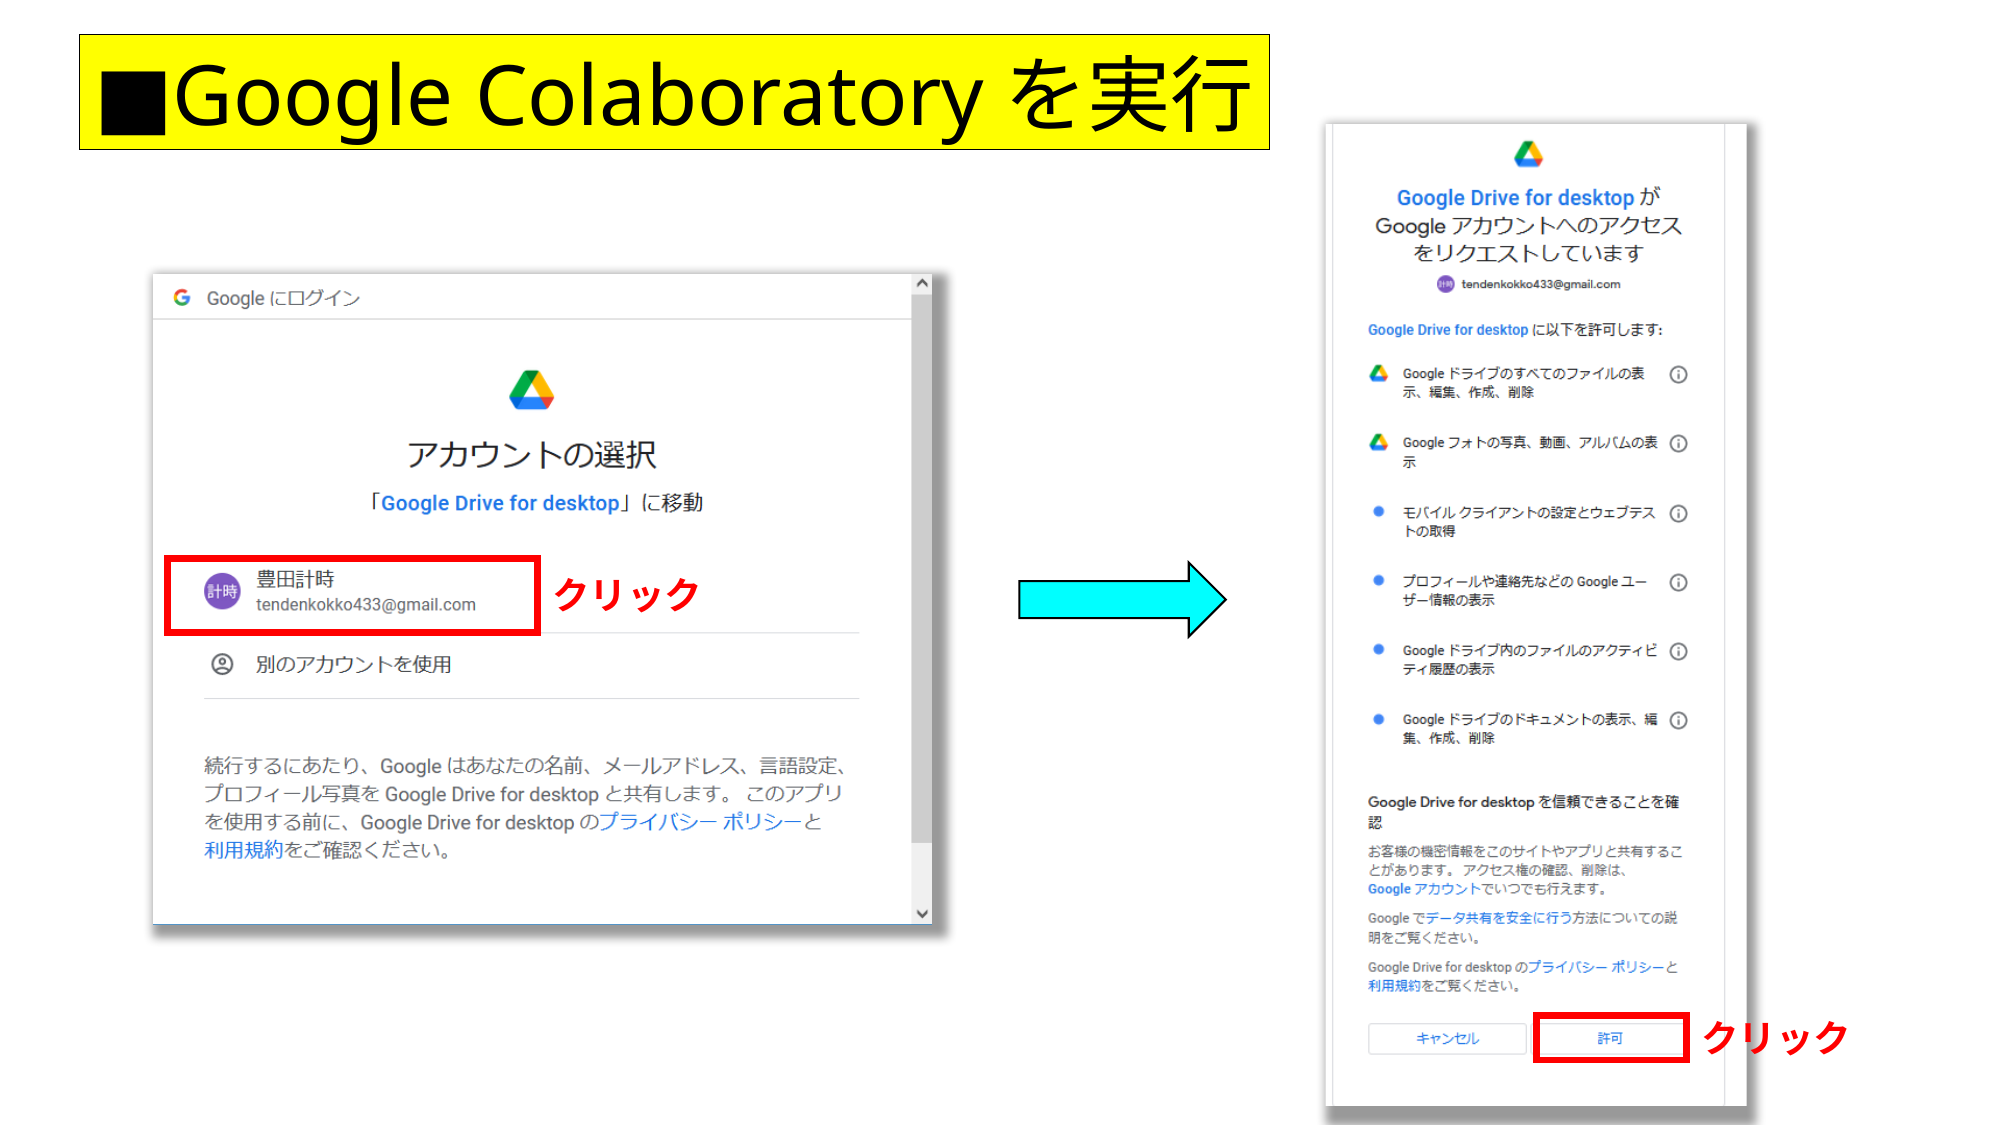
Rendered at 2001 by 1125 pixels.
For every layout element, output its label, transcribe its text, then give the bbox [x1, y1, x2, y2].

text_box クリック [1747, 1007, 1887, 1068]
text_box ■Google Colaboratoryを実行 [79, 34, 1270, 150]
picture [153, 274, 932, 925]
picture [1325, 124, 1747, 1106]
text_box [1018, 560, 1228, 640]
